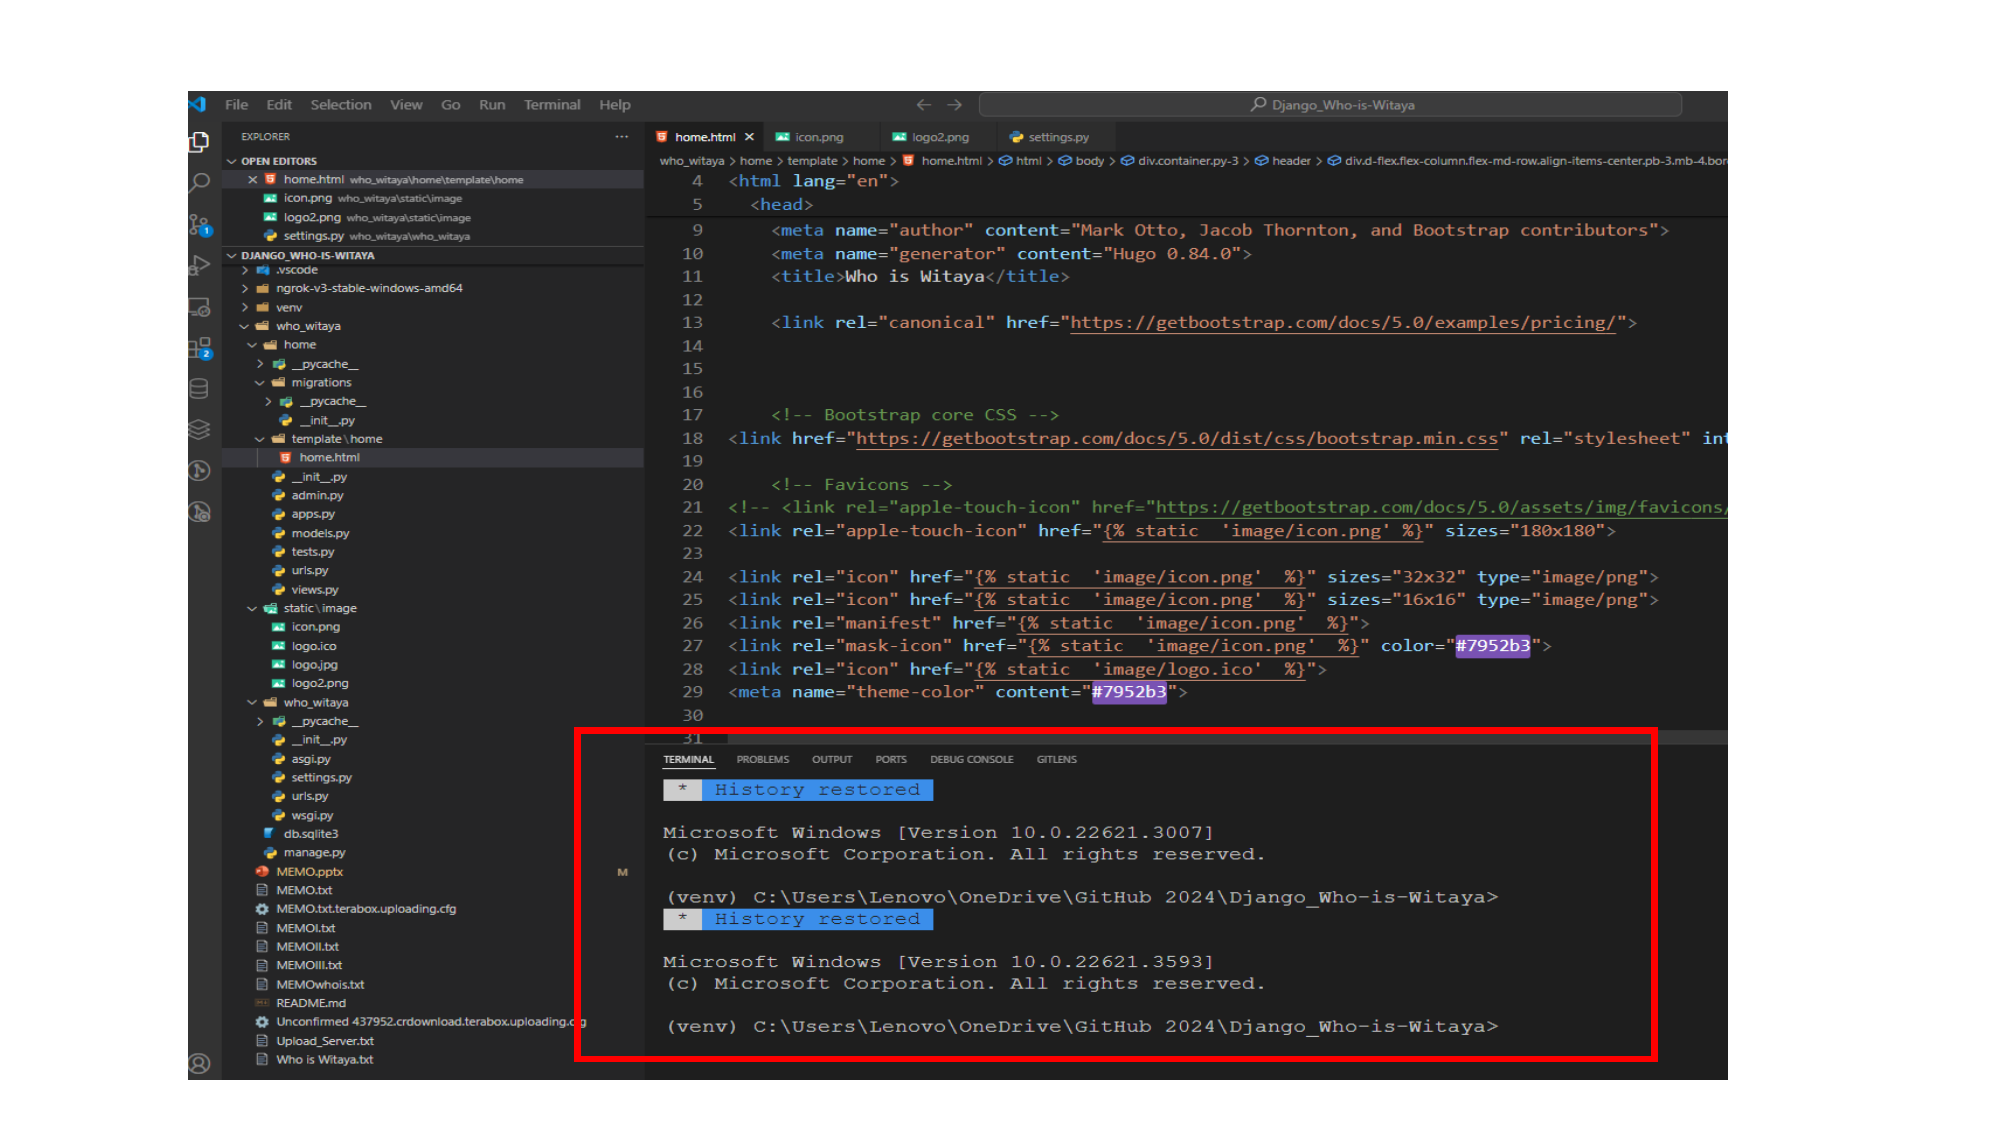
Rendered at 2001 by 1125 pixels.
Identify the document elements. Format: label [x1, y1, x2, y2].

picture [188, 91, 1728, 1080]
